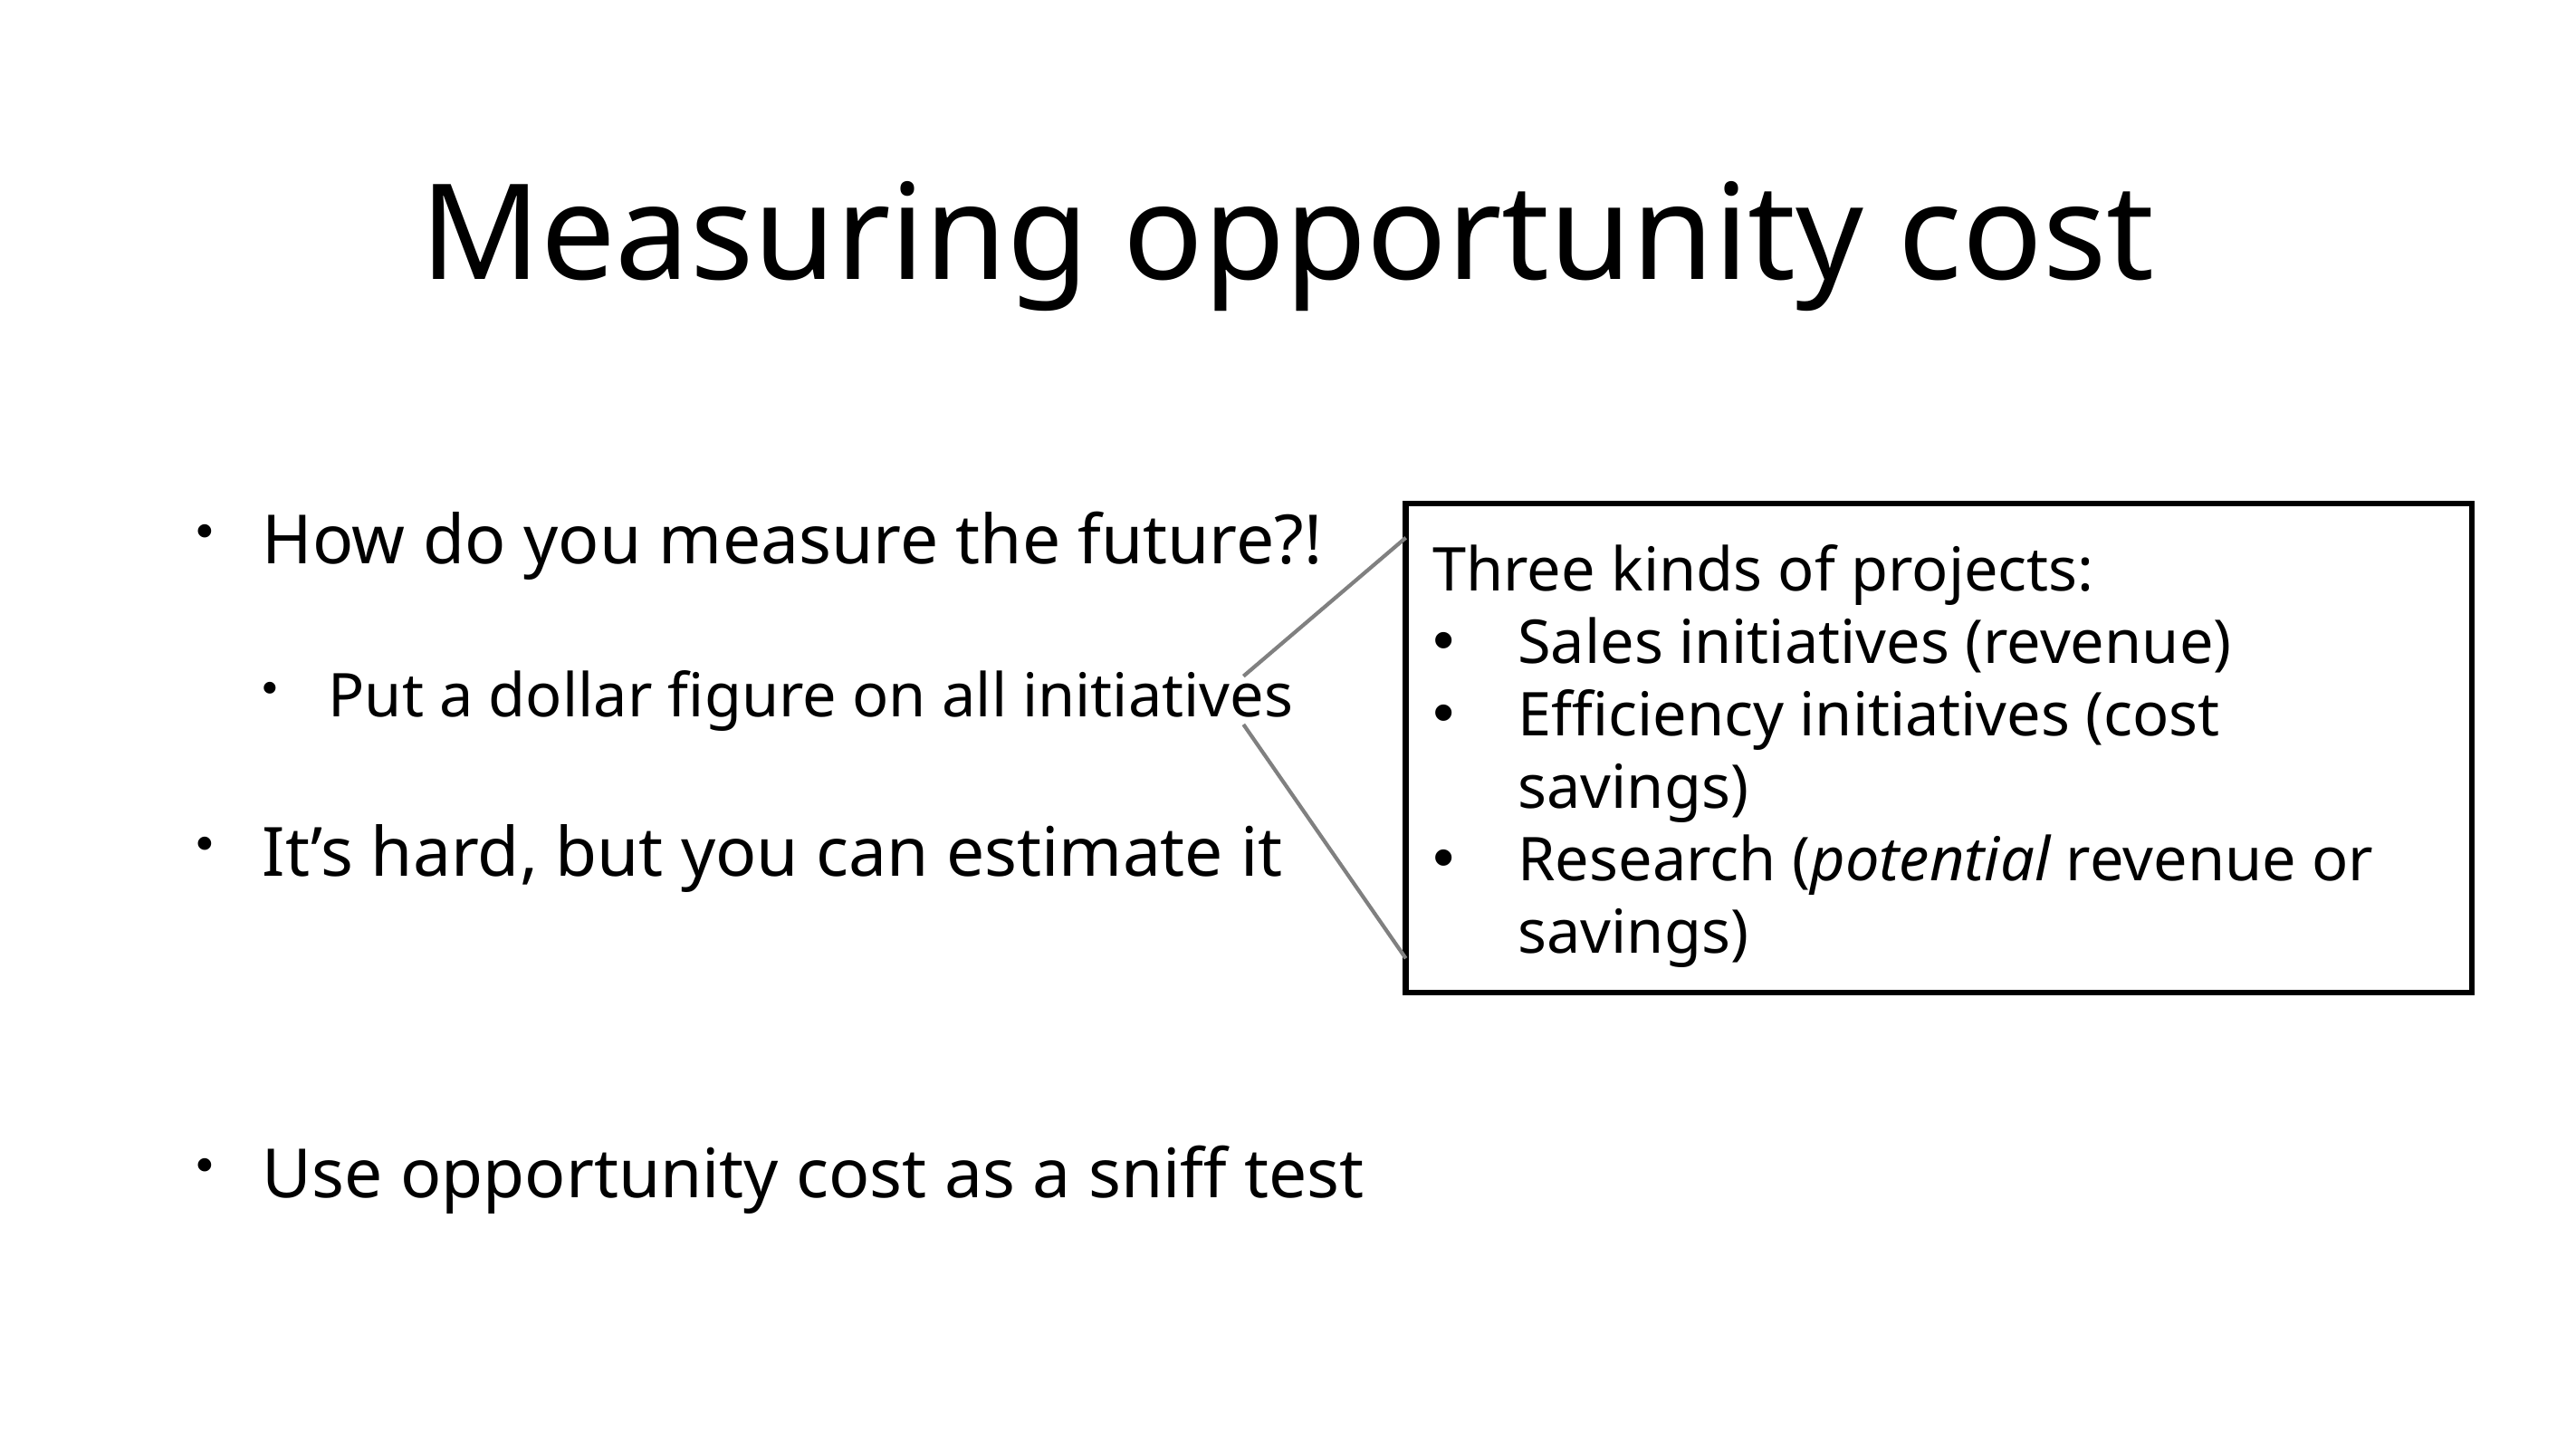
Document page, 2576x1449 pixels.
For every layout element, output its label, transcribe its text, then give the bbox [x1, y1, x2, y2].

title Measuring opportunity cost [187, 65, 2388, 386]
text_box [1243, 537, 2473, 959]
list How do you measure the future?! Put a dollar figure on all initiatives It’s hard, but you can estimate it Use opportunity cost as a sniff test [187, 386, 2388, 1321]
